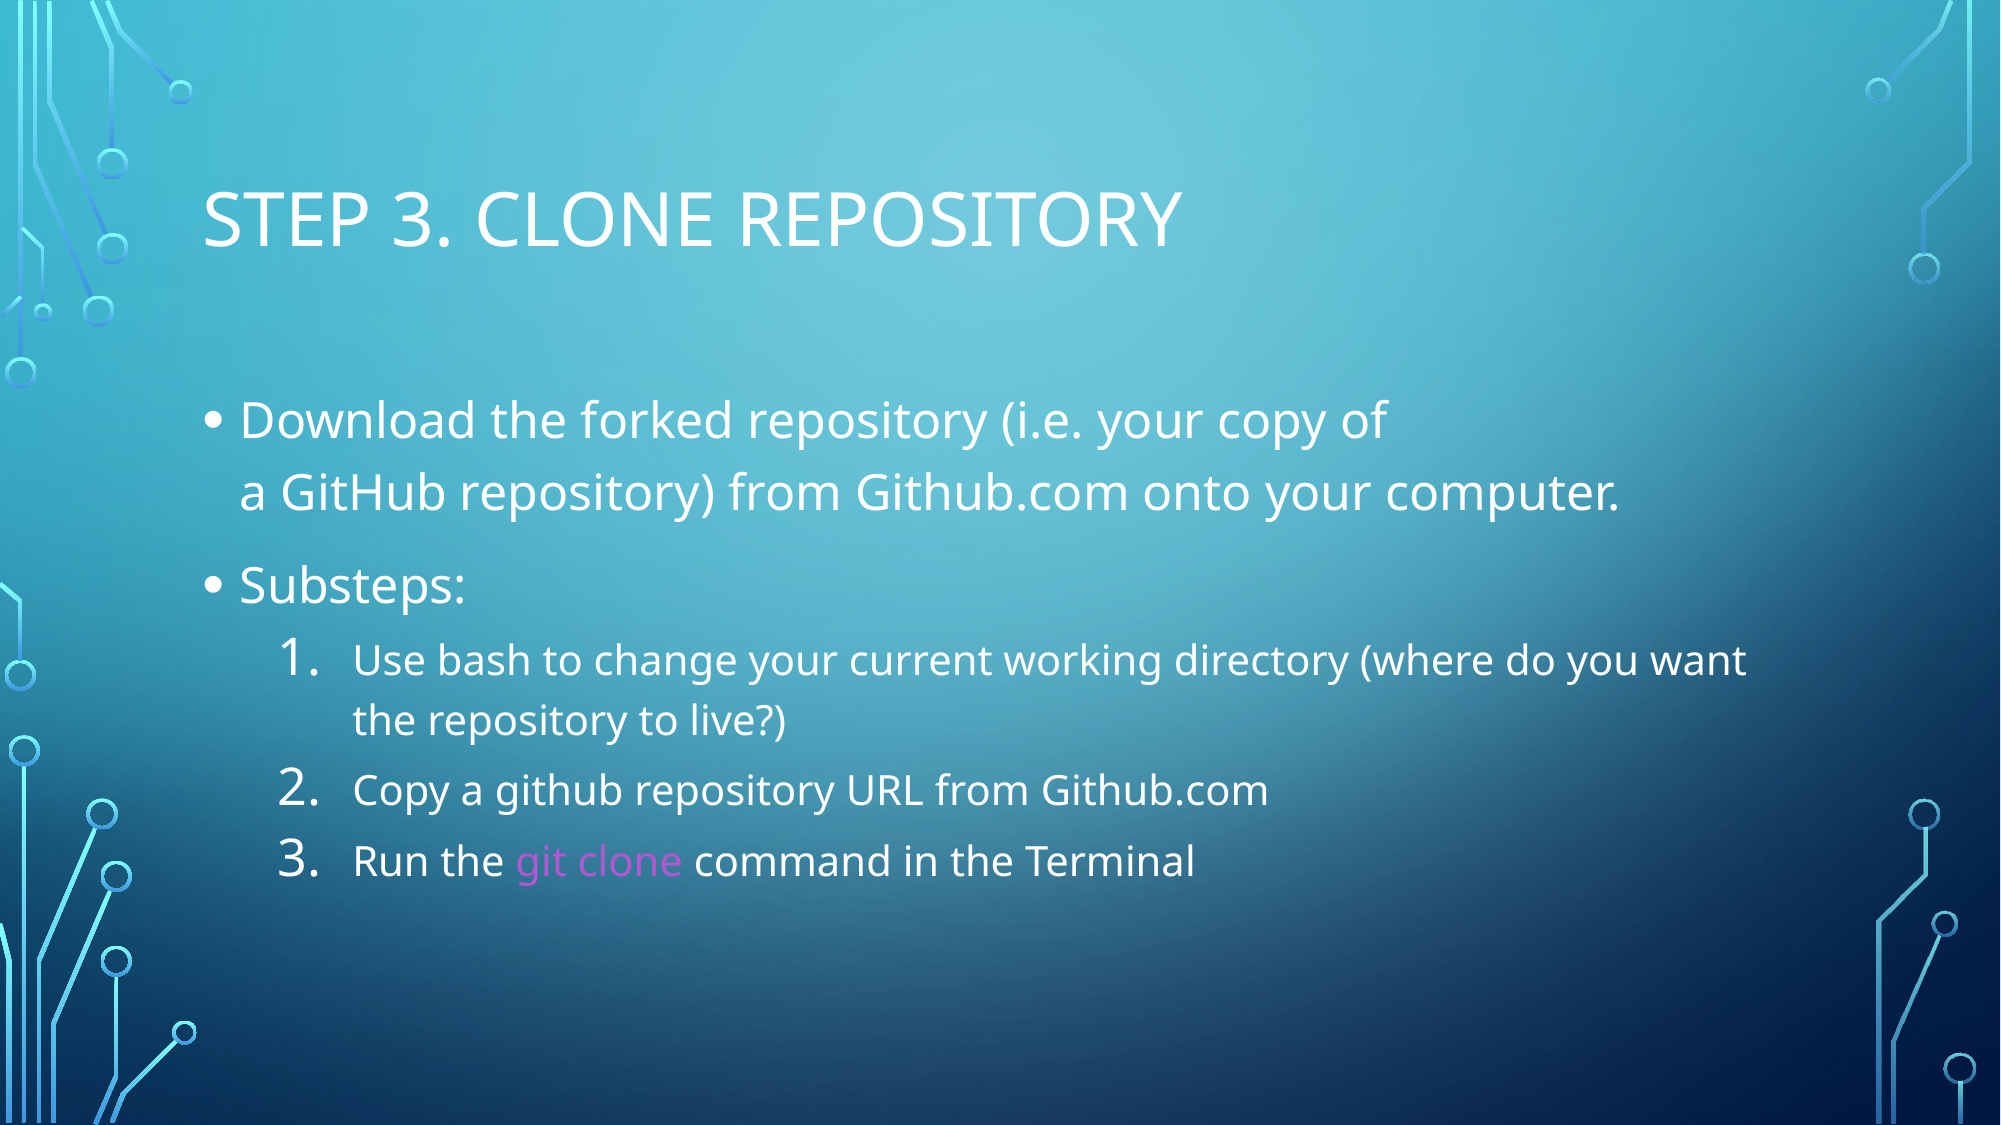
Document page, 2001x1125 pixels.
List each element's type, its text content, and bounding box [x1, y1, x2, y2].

list Download the forked repository (i.e. your copy of a GitHub repository) from Github.com onto your computer. Substeps: Use bash to change your current working directory (where do you want the repository to live?) Copy a github repository URL from Github.com Run the git clone command in the Terminal [187, 369, 1813, 950]
title Step 3. Clone repository [187, 101, 1813, 344]
